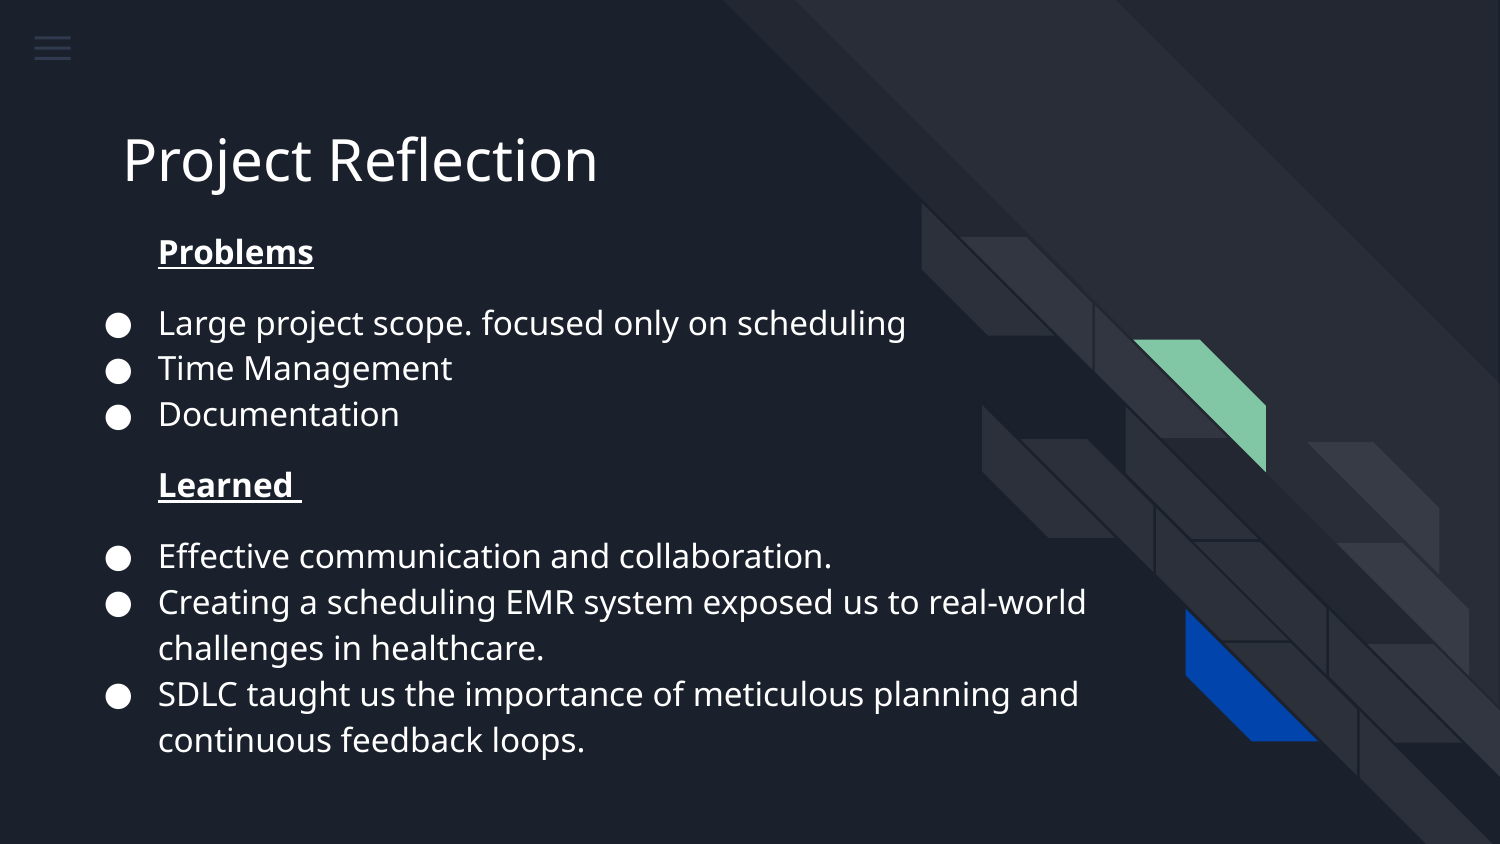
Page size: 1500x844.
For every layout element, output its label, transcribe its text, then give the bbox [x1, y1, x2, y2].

title Project Reflection [107, 81, 860, 209]
text_box Problems Large project scope. focused only on scheduling Time Management Documentation Learned Effective communication and collaboration. Creating a scheduling EMR system exposed us to real-world challenges in healthcare. SDLC taught us the importance of meticulous planning and continuous feedback loops. [67, 209, 1112, 668]
